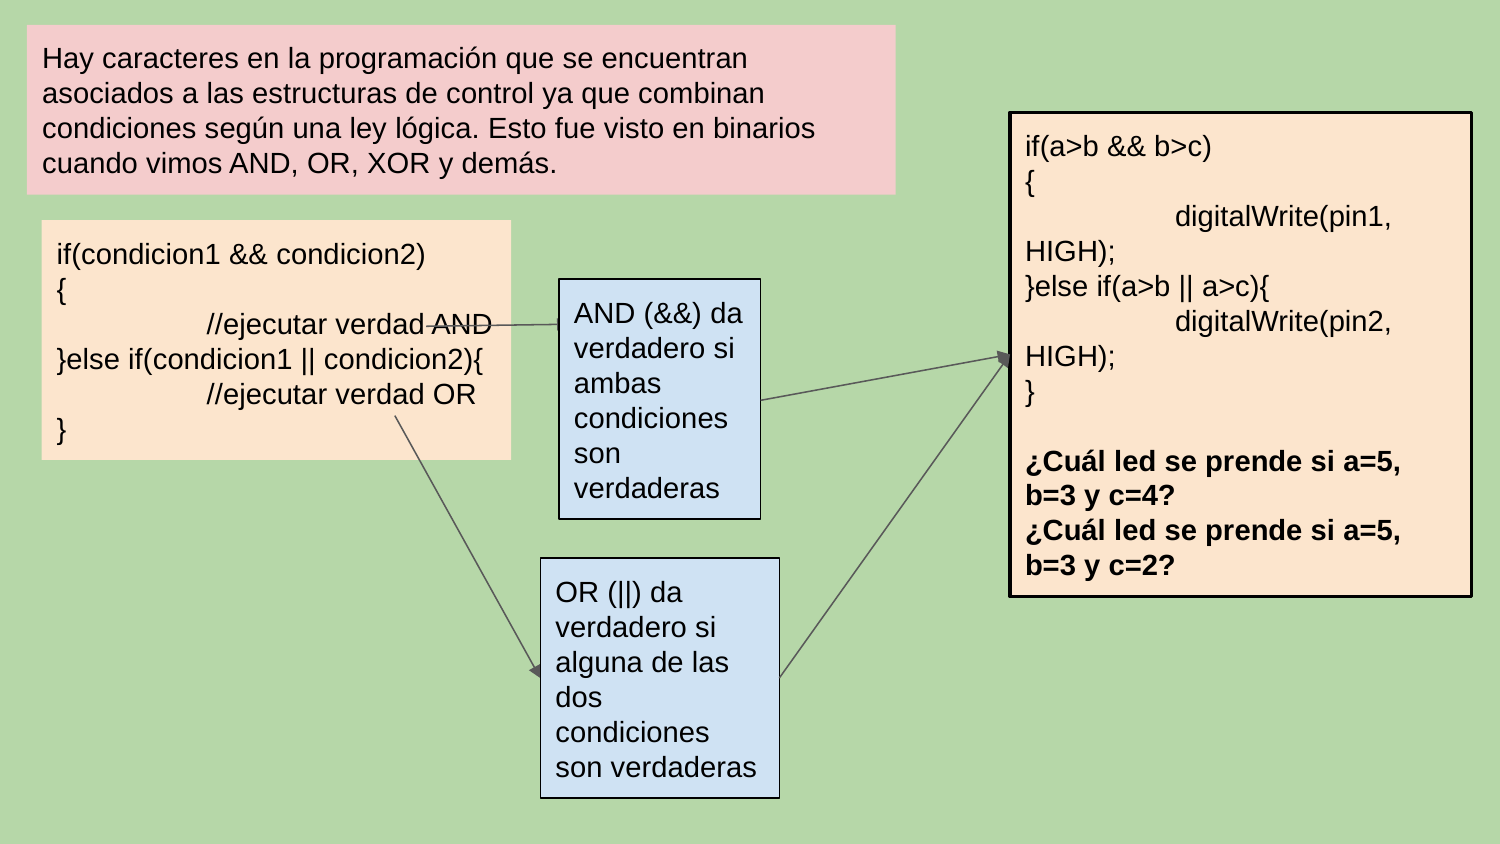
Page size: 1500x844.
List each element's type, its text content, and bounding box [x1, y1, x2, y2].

text_box AND (&&) da verdadero si ambas condiciones son verdaderas [559, 279, 761, 519]
text_box if(a>b && b>c) { digitalWrite(pin1, HIGH); }else if(a>b || a>c){ digitalWrite(pin2, HIGH); } ¿Cuál led se prende si a=5, b=3 y c=4? ¿Cuál led se prende si a=5, b=3 y c=2? [1010, 112, 1472, 597]
text_box Hay caracteres en la programación que se encuentran asociados a las estructuras de control ya que combinan condiciones según una ley lógica. Esto fue visto en binarios cuando vimos AND, OR, XOR y demás. [26, 24, 896, 195]
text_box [394, 415, 541, 680]
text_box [425, 323, 570, 327]
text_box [779, 409, 1011, 680]
text_box if(condicion1 && condicion2) { //ejecutar verdad AND }else if(condicion1 || condicion2){ //ejecutar verdad OR } [41, 220, 512, 460]
text_box OR (||) da verdadero si alguna de las dos condiciones son verdaderas [540, 558, 780, 798]
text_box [760, 321, 1011, 401]
